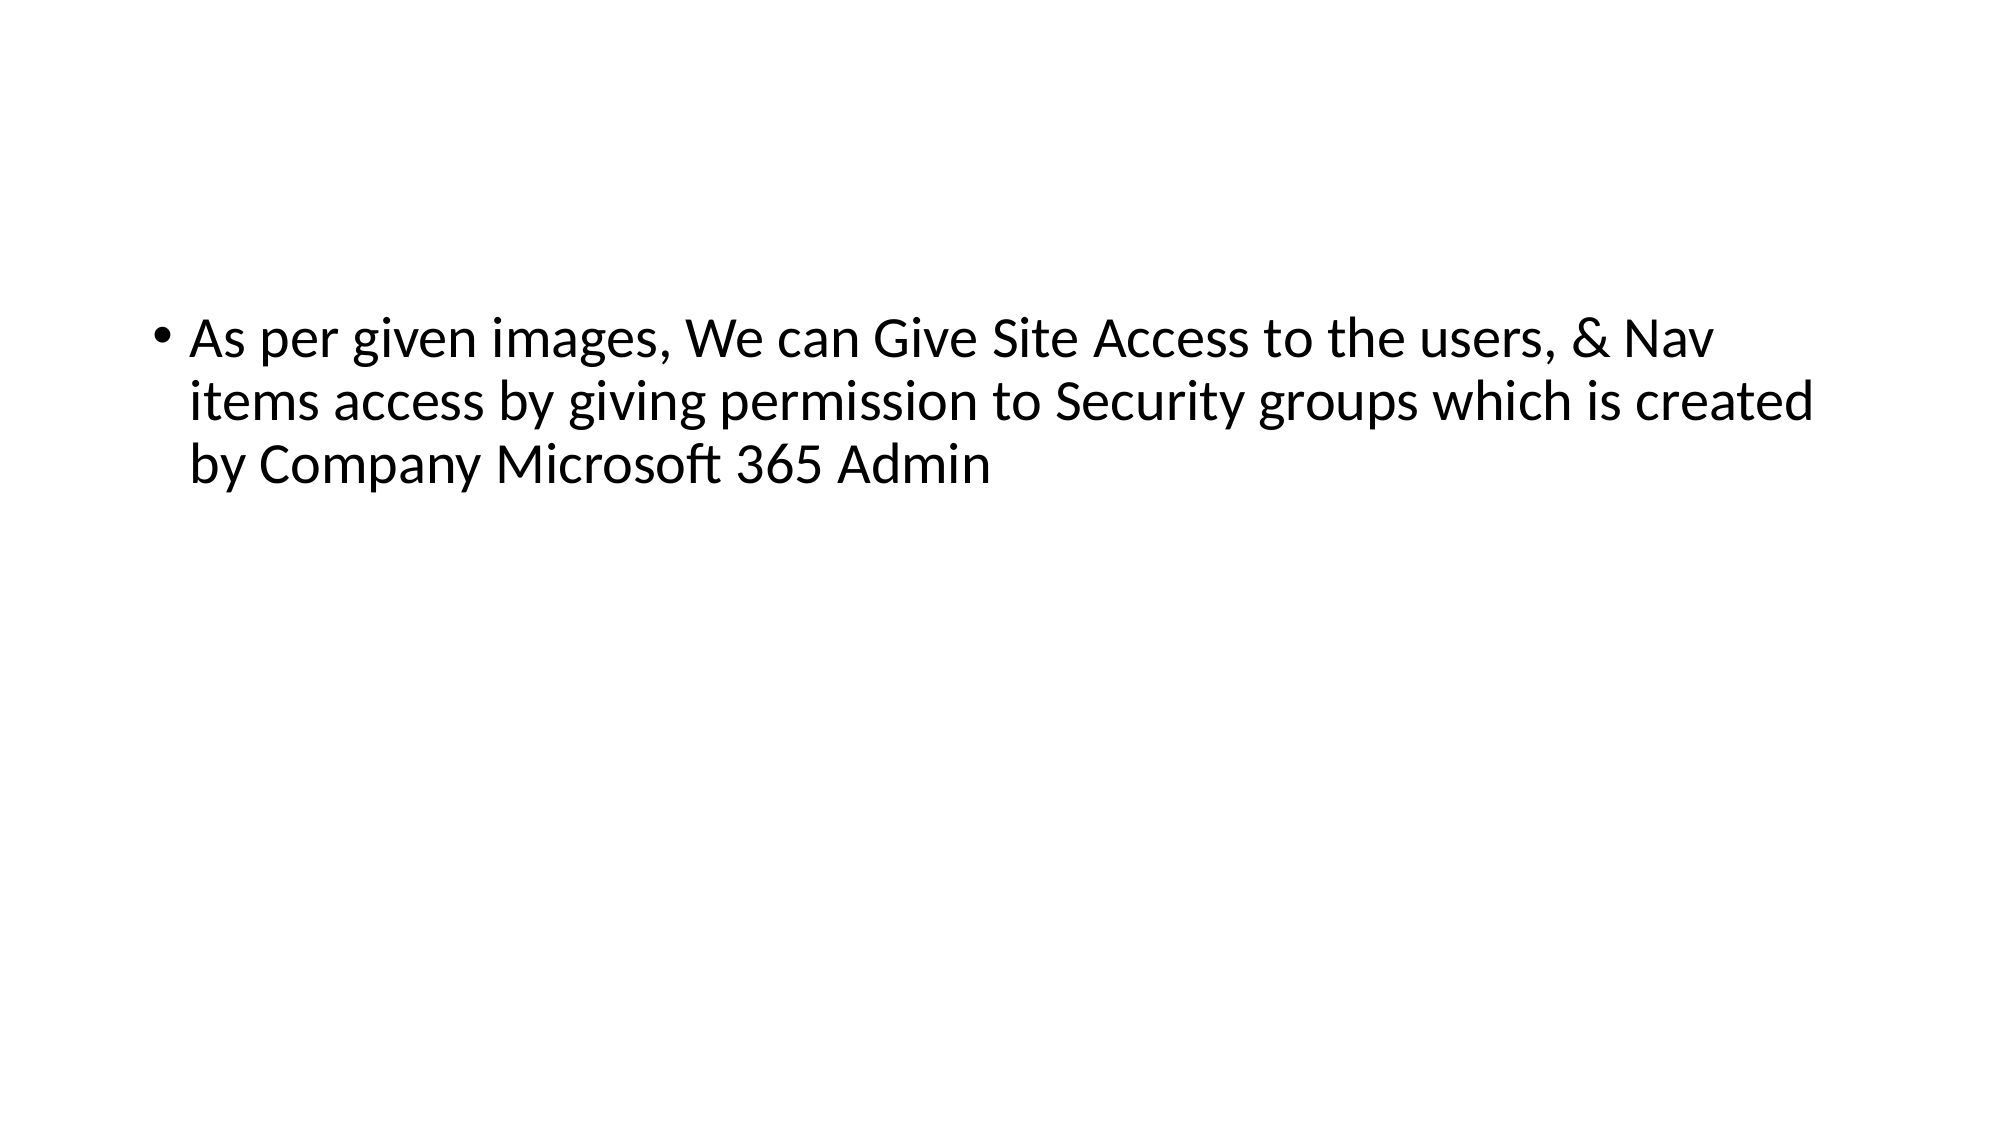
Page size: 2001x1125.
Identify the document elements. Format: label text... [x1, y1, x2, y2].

list As per given images, We can Give Site Access to the users, & Nav items access by giving permission to Security groups which is created by Company Microsoft 365 Admin [137, 299, 1863, 1014]
